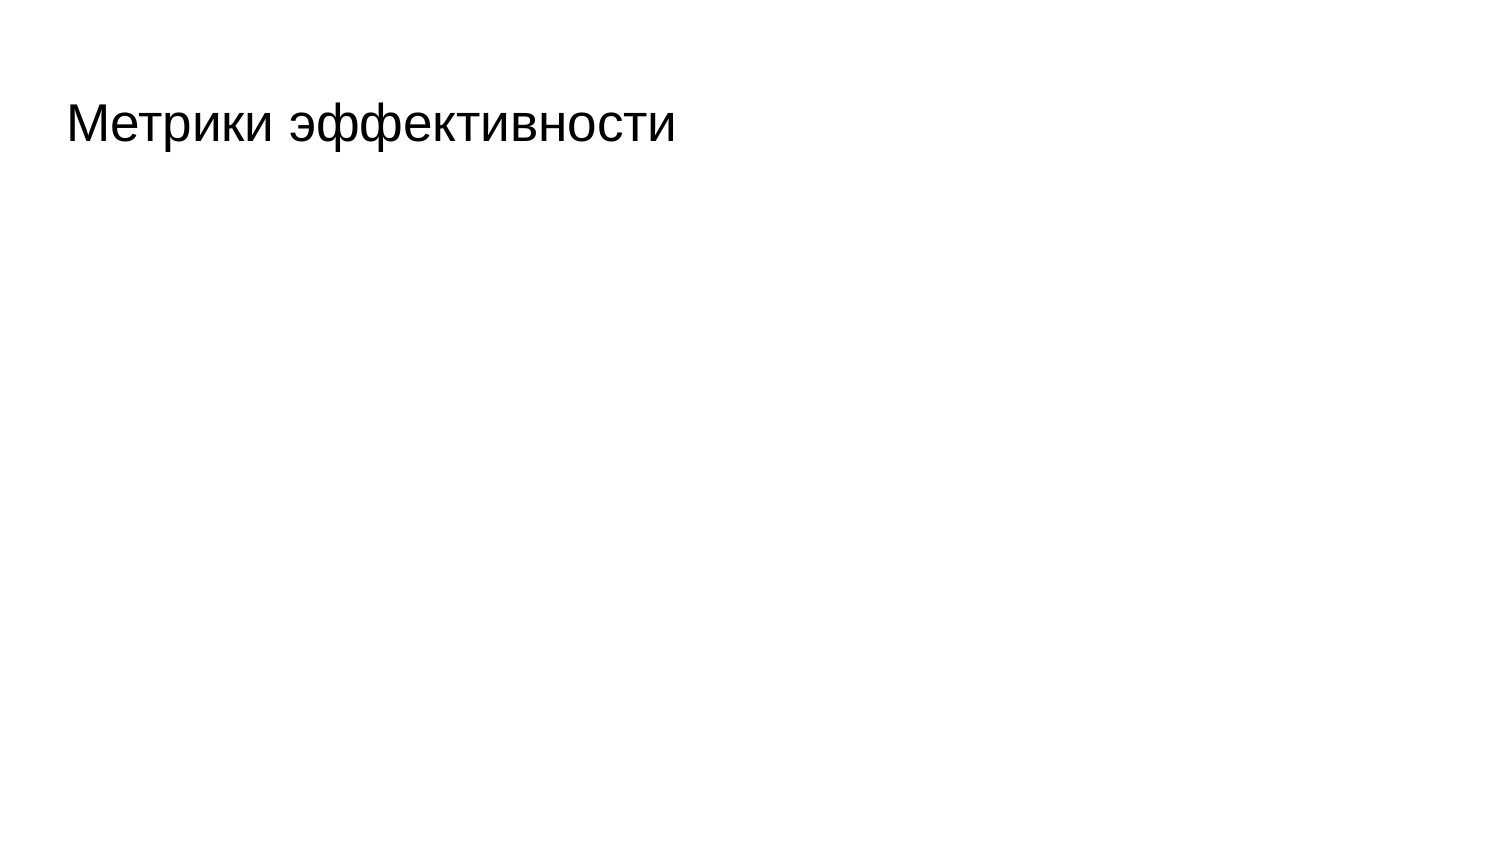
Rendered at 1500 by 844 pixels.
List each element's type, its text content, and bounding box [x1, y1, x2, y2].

title Метрики эффективности [51, 72, 1449, 167]
